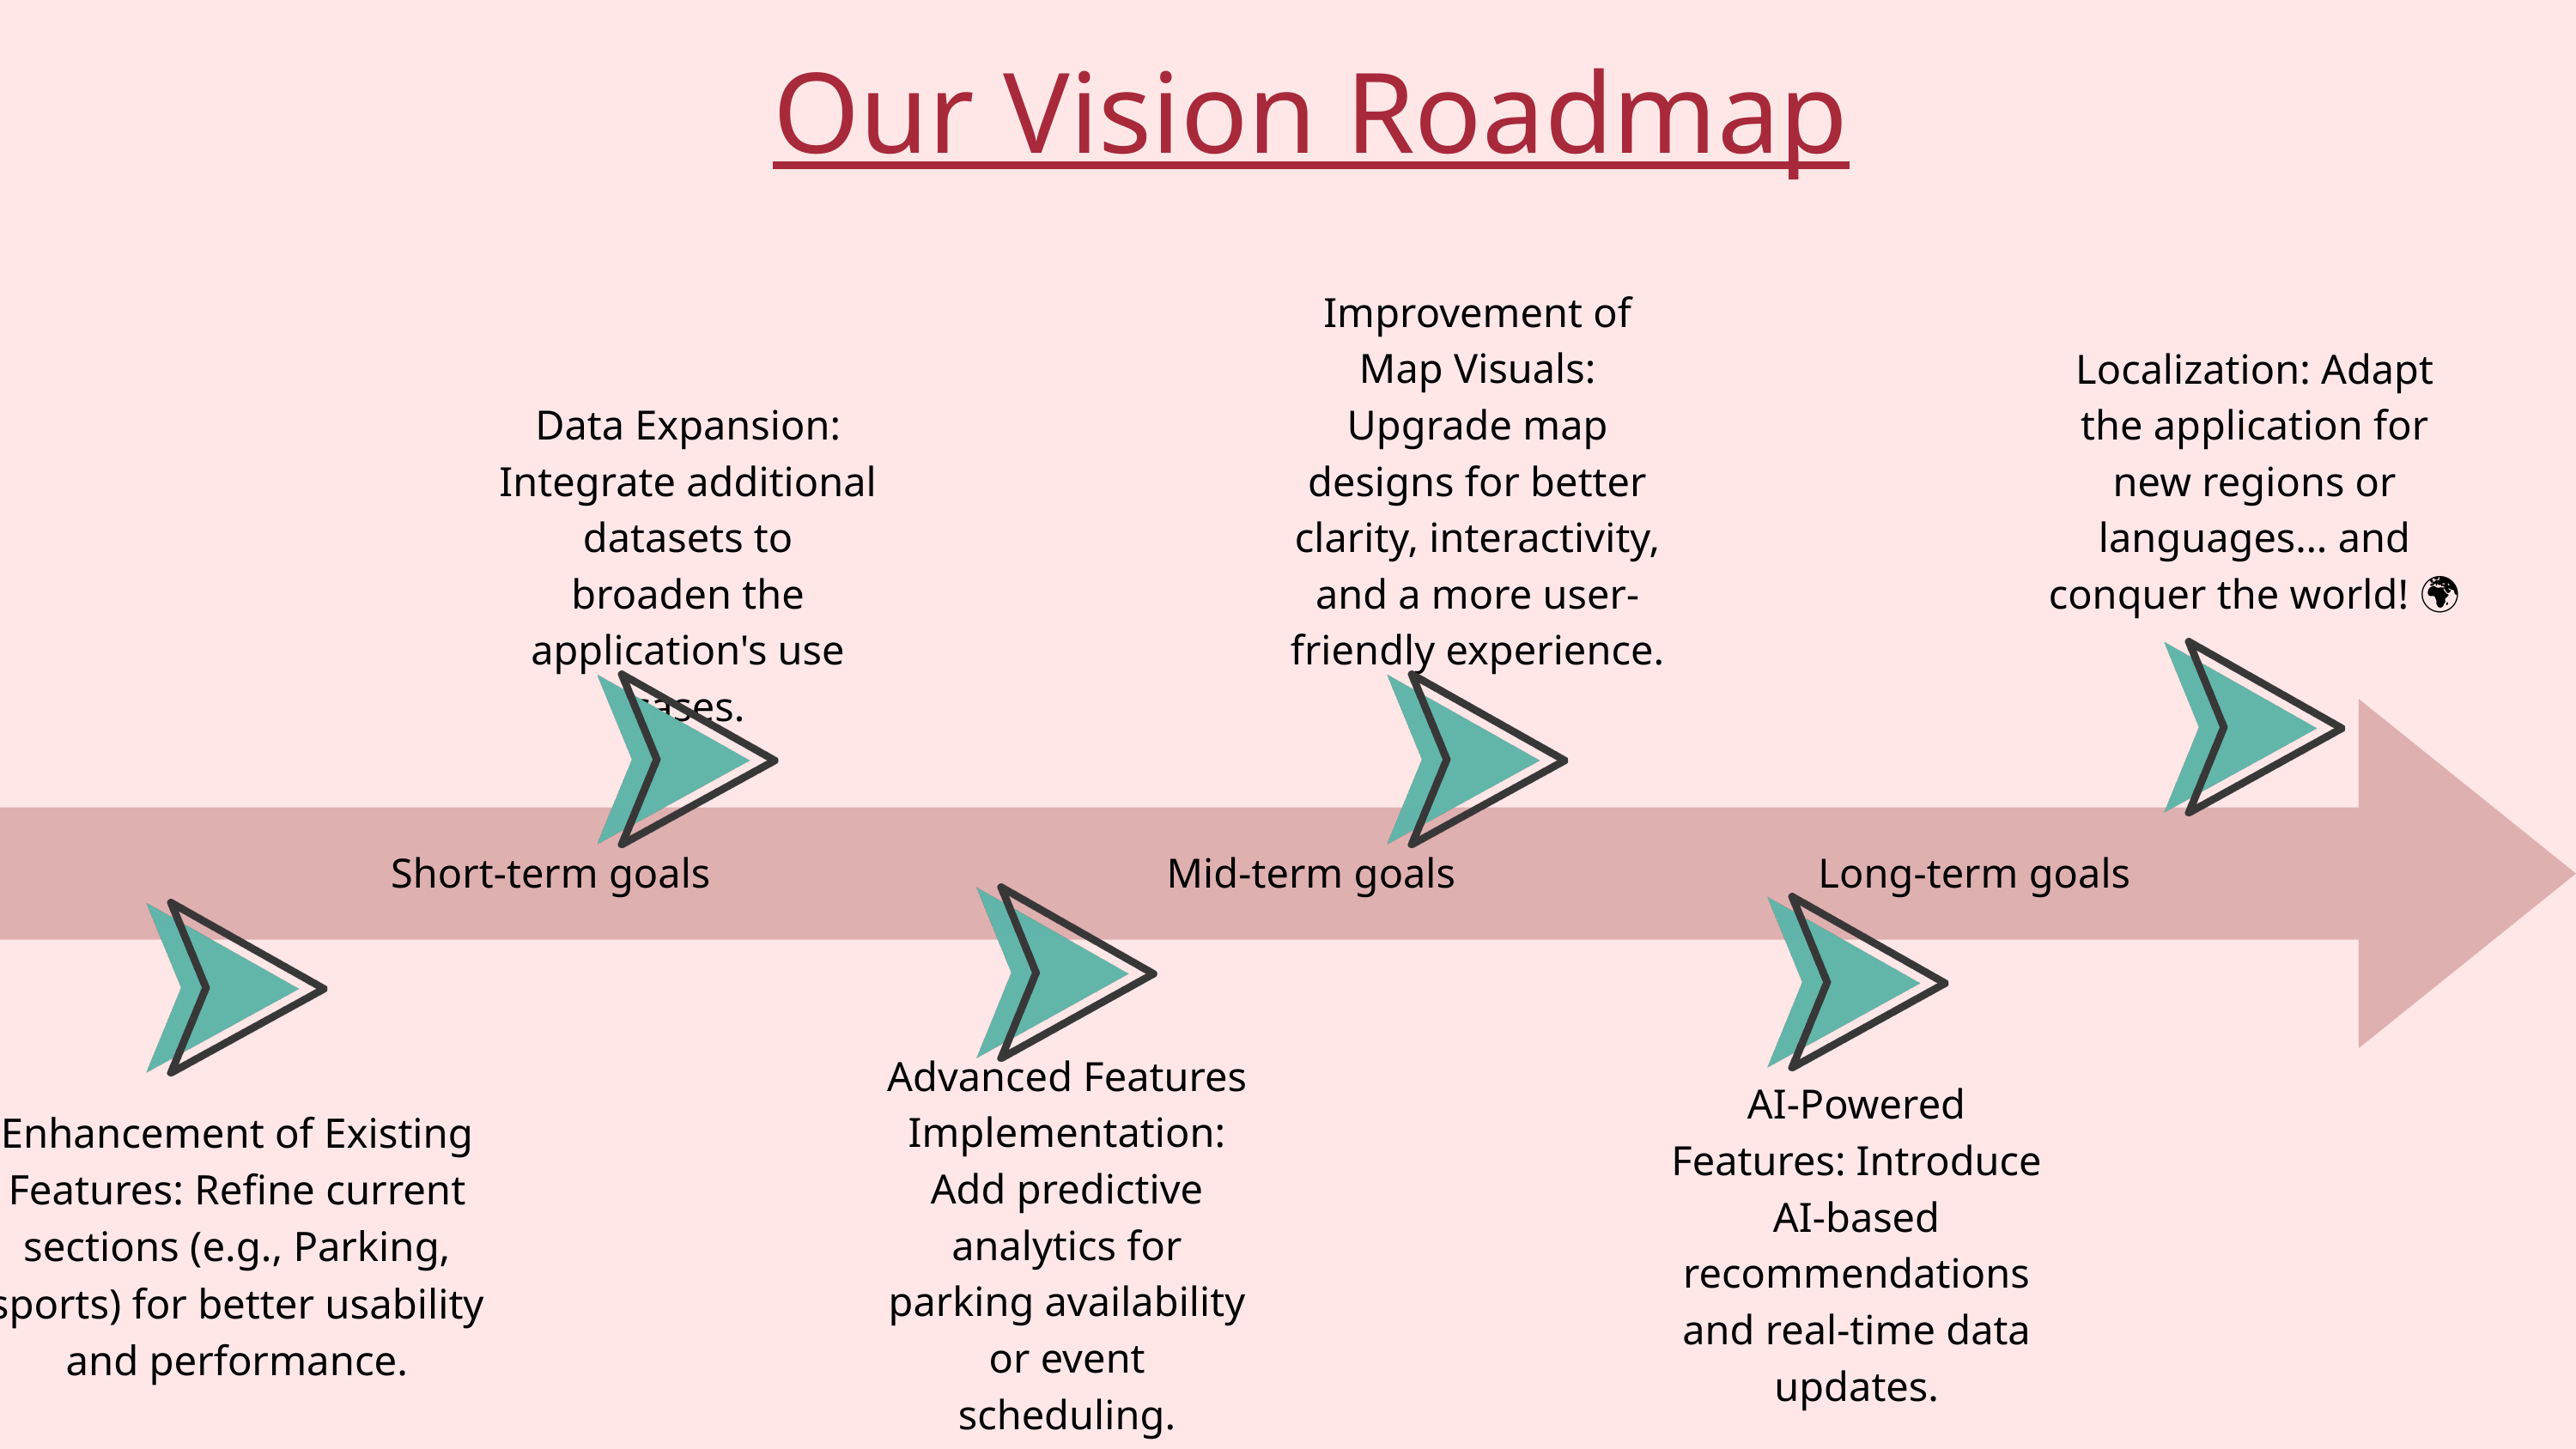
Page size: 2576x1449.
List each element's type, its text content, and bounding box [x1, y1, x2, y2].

text_box Our Vision Roadmap [410, 45, 2212, 176]
text_box [146, 1058, 328, 1077]
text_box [0, 698, 2576, 1049]
text_box Localization: Adapt the application for new regions or languages… and conquer the world! 🌍 [2045, 335, 2464, 617]
text_box [976, 1058, 1157, 1062]
text_box Data Expansion: Integrate additional datasets to broaden the application's use cases. [498, 391, 878, 695]
text_box AI-Powered Features: Introduce AI-based recommendations and real-time data updates. [1667, 1070, 2046, 1410]
text_box Improvement of Map Visuals: Upgrade map designs for better clarity, interactivity, and a more user-friendly experience. [1288, 279, 1668, 674]
text_box [2164, 638, 2346, 695]
text_box [597, 670, 779, 695]
text_box [1767, 1058, 1949, 1071]
text_box Advanced Features Implementation: Add predictive analytics for parking availability or event scheduling. [877, 1058, 1257, 1438]
text_box Enhancement of Existing Features: Refine current sections (e.g., Parking, sports) for better usability and performance. [0, 1099, 499, 1384]
text_box [1387, 670, 1569, 695]
